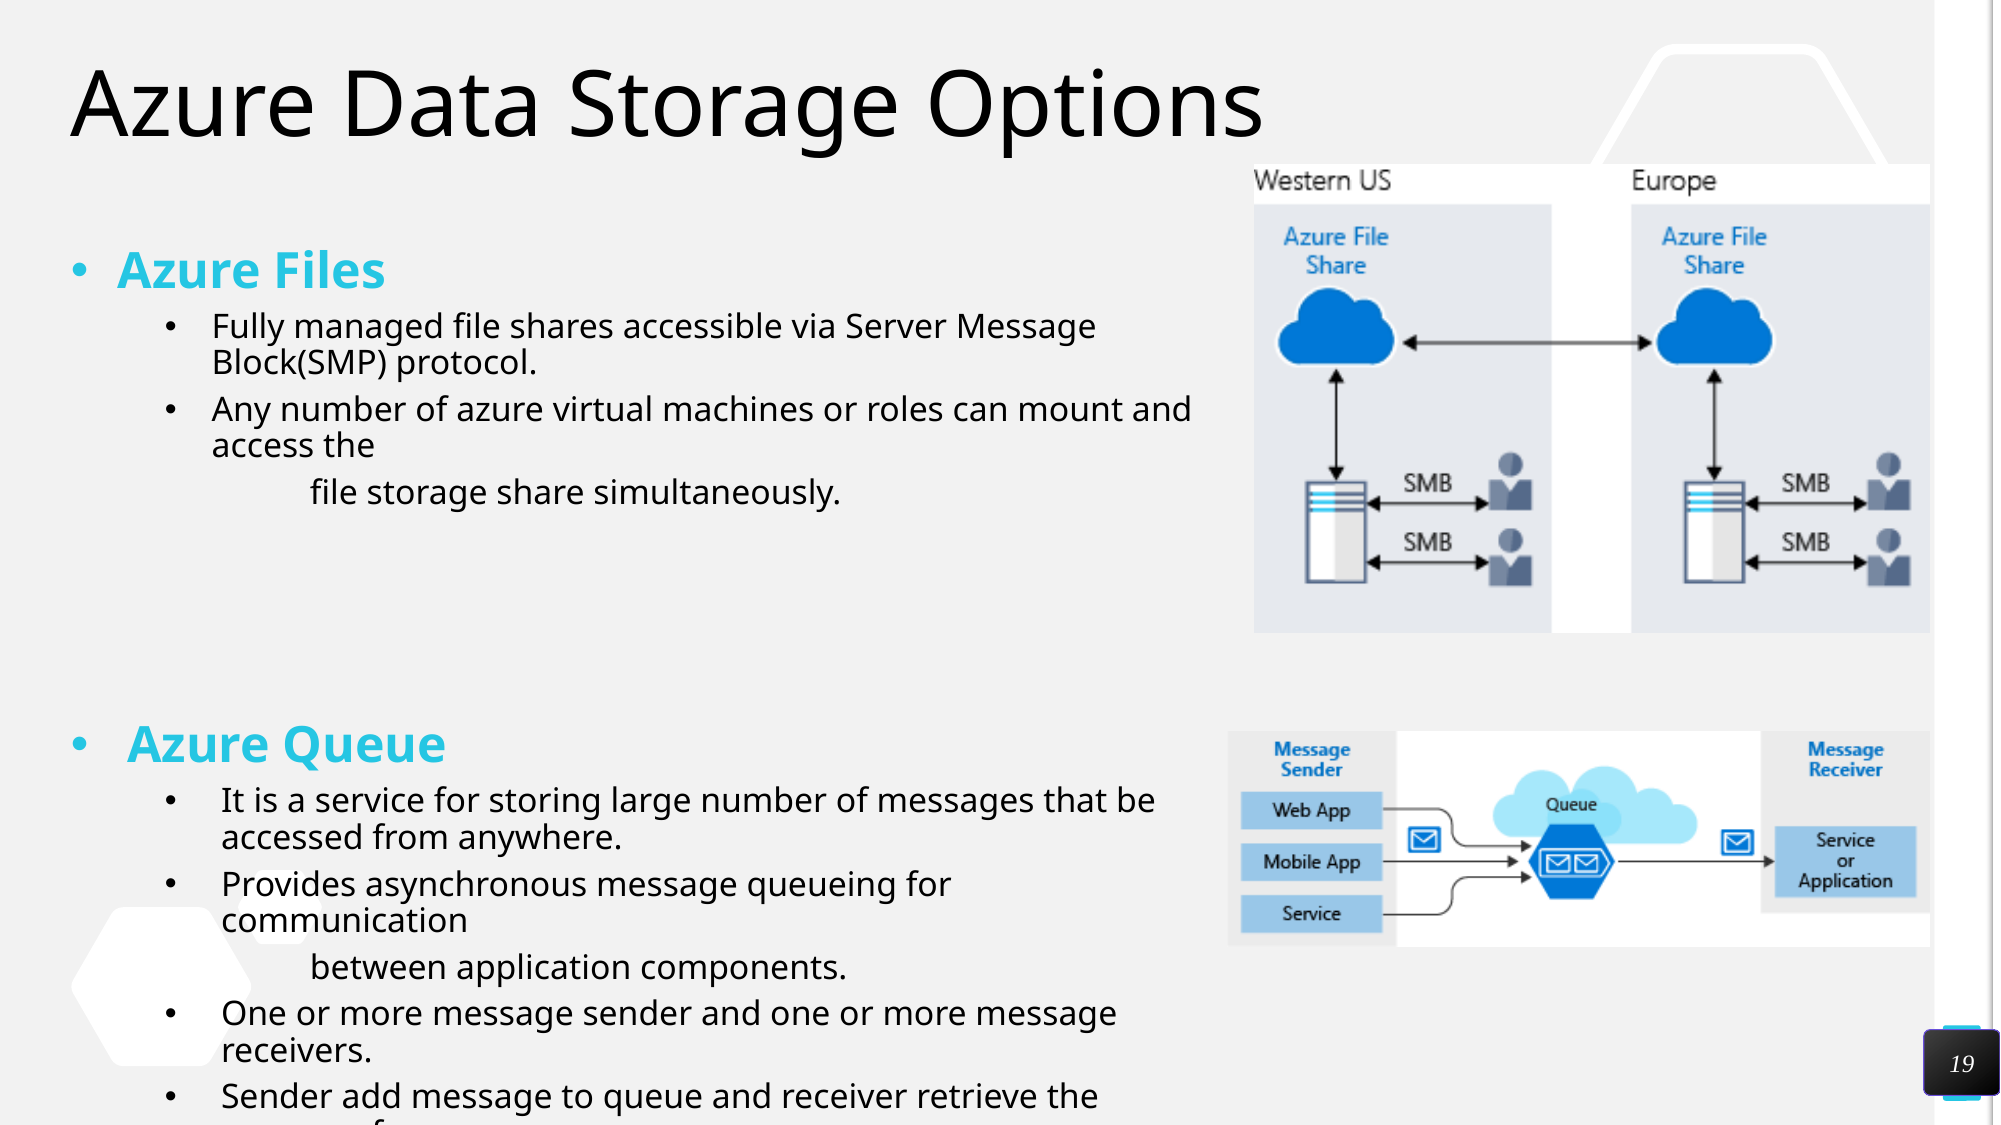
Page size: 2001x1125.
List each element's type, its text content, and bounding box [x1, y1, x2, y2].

picture [1227, 731, 1930, 947]
picture [1254, 164, 1930, 633]
list Azure Files Fully managed file shares accessible via Server Message Block(SMP) protocol. Any number of azure virtual machines or roles can mount and access the file storage share simultaneously. Azure Queue It is a service for storing large number of messages that be accessed from anywhere. Provides asynchronous message queueing for communication between application components. One or more message sender and one or more message receivers. Sender add message to queue and receiver retrieve the message from the front of queue. [70, 164, 1207, 1104]
title Azure Data Storage Options [70, 70, 1930, 142]
slide_number 19 [1923, 1029, 2000, 1096]
